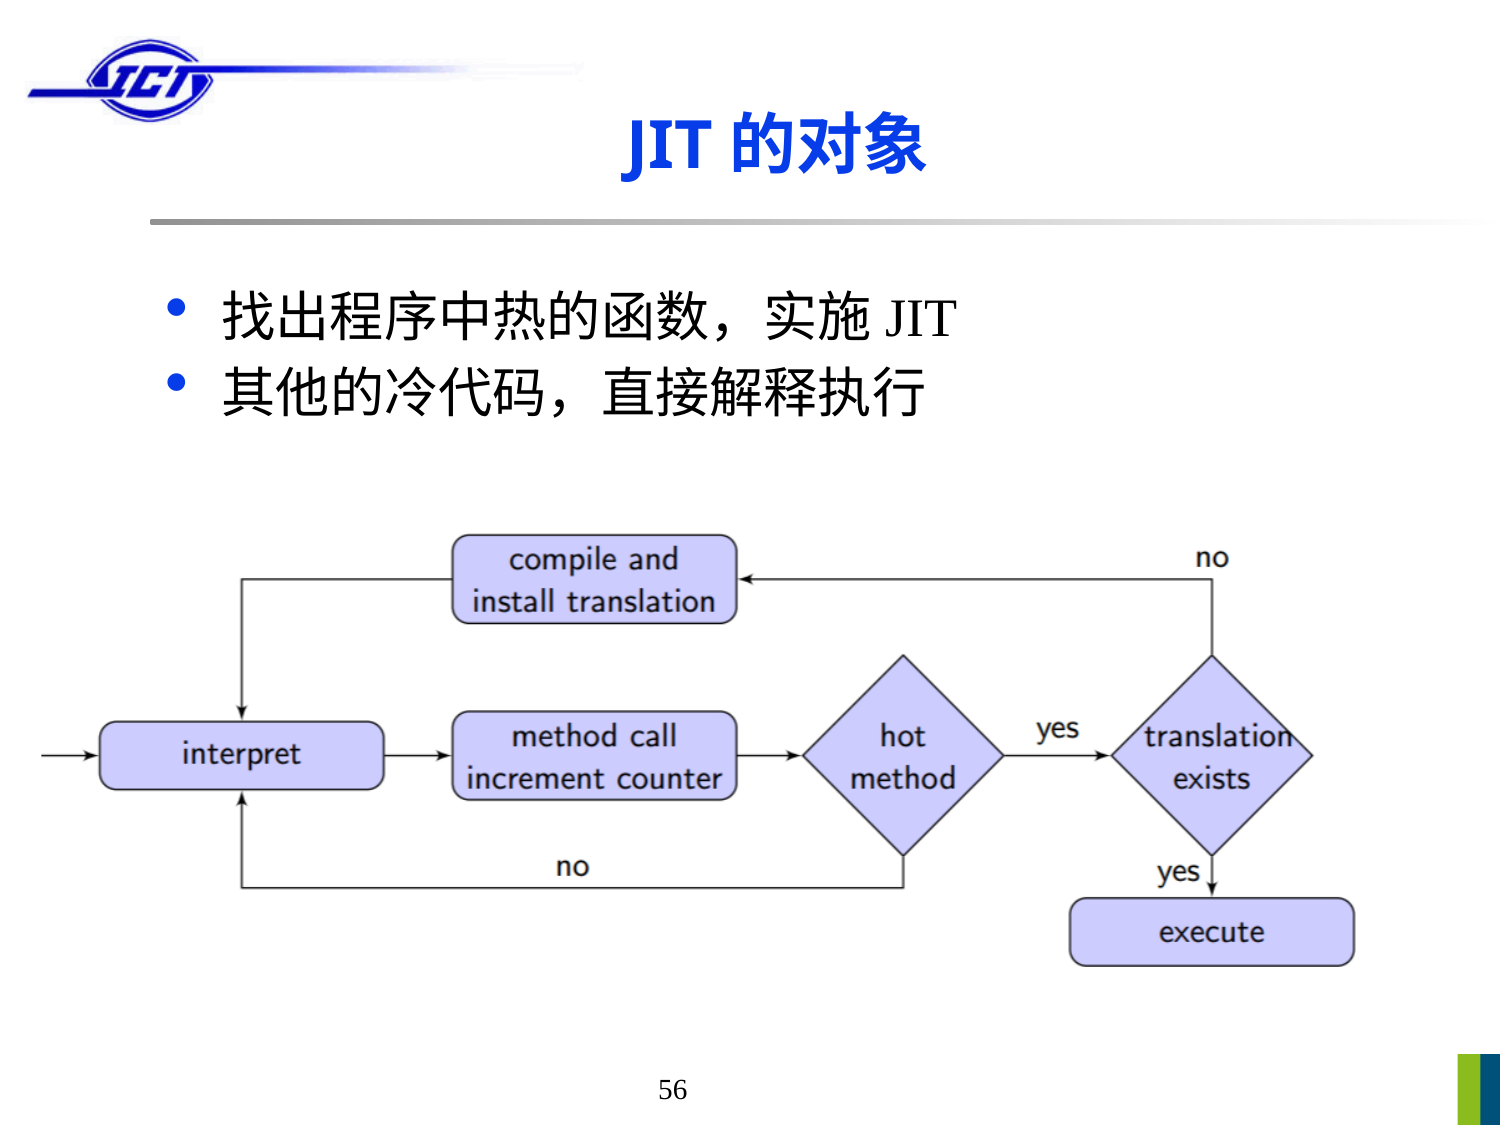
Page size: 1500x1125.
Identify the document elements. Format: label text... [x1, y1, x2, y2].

list 找出程序中热的函数，实施JIT 其他的冷代码，直接解释执行 [150, 275, 1388, 419]
picture [24, 36, 600, 125]
title JIT的对象 [159, 66, 1397, 217]
picture [41, 420, 1436, 1024]
